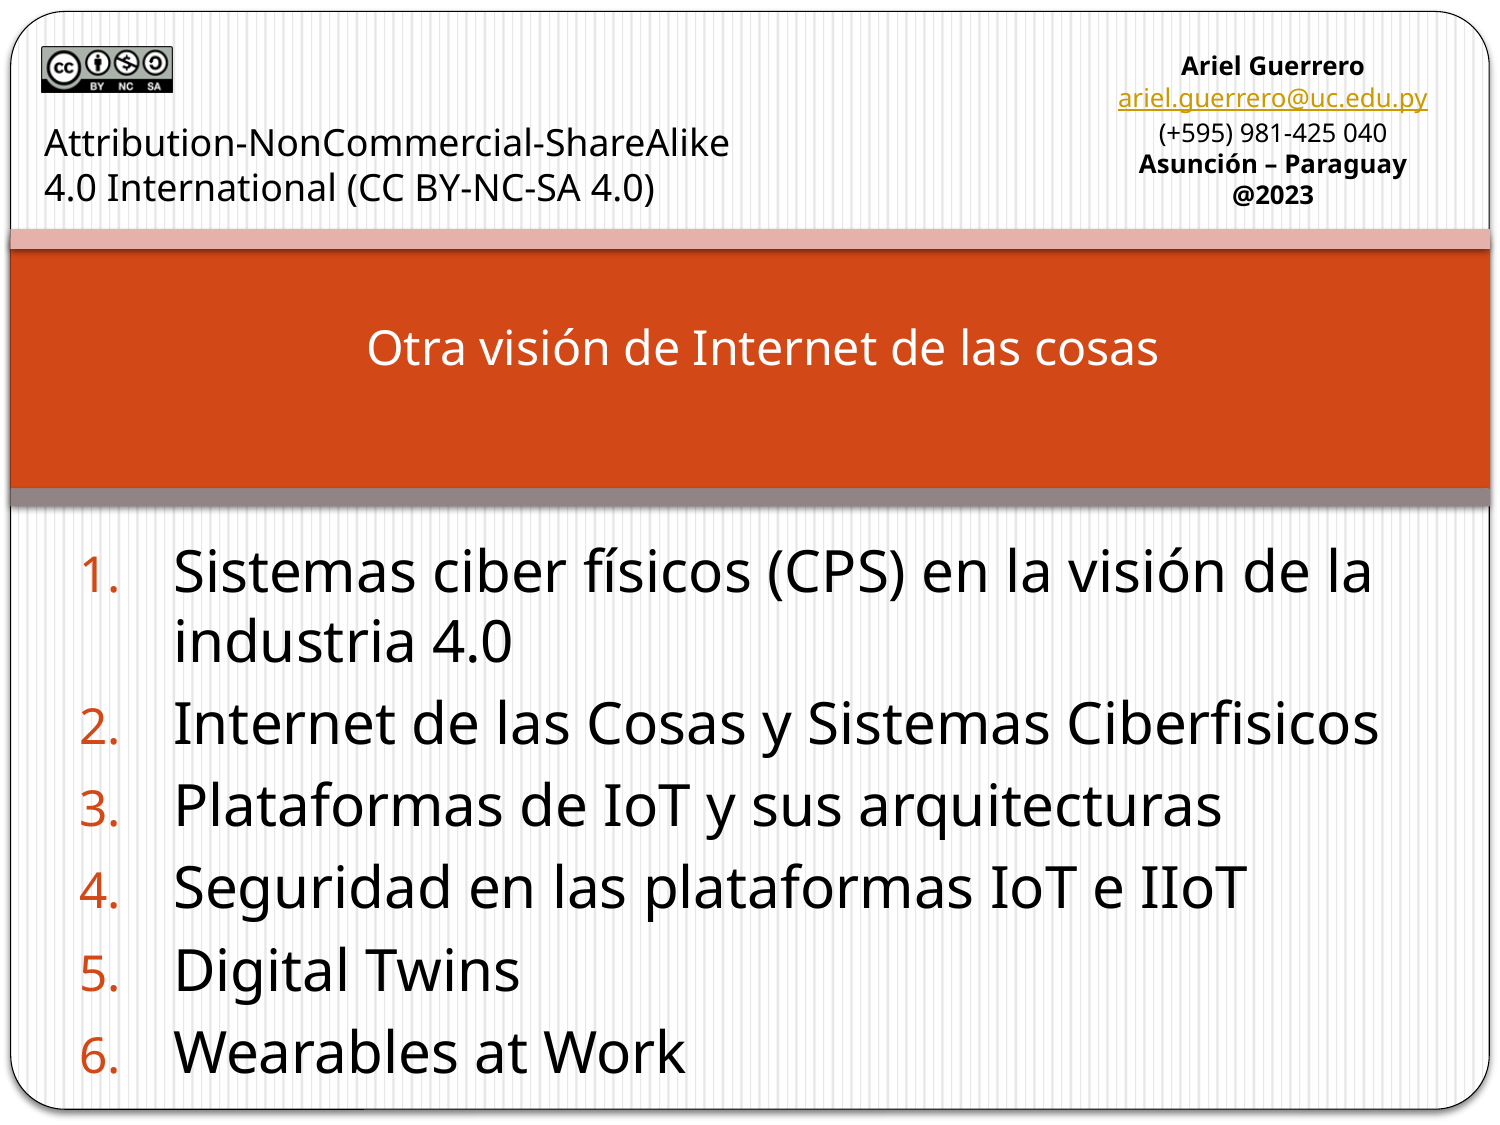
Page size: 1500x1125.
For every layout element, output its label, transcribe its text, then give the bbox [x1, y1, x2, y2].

text_box Ariel Guerrero ariel.guerrero@uc.edu.py (+595) 981-425 040 Asunción – Paraguay @2023 [1053, 42, 1494, 218]
title Otra visión de Internet de las cosas [88, 241, 1439, 483]
text_box Attribution-NonCommercial-ShareAlike 4.0 International (CC BY-NC-SA 4.0) [29, 112, 780, 217]
picture [41, 46, 173, 93]
text_box Sistemas ciber físicos (CPS) en la visión de la industria 4.0 Internet de las Cosas y Sistemas Ciberfisicos Plataformas de IoT y sus arquitecturas Seguridad en las plataformas IoT e IIoT Digital Twins Wearables at Work [64, 527, 1439, 1083]
